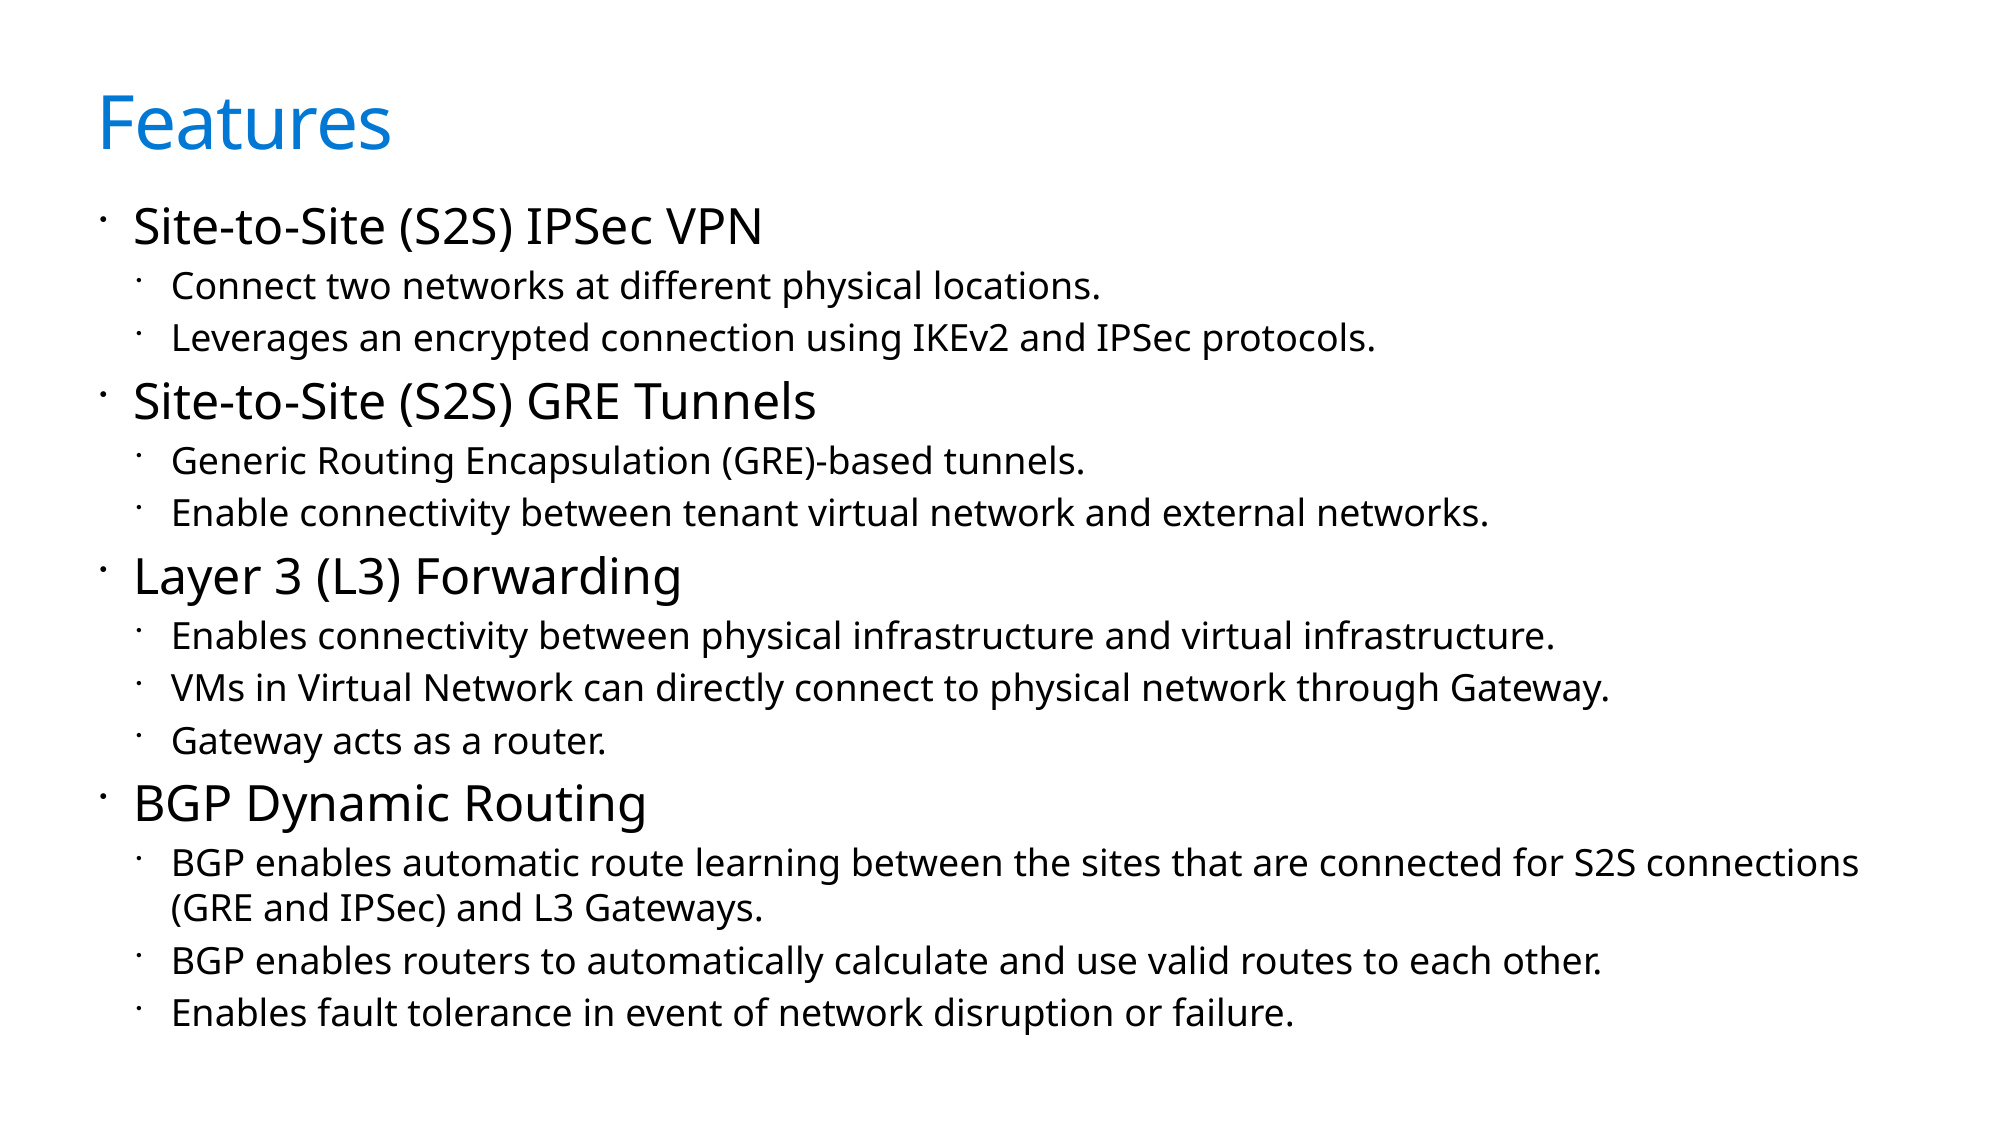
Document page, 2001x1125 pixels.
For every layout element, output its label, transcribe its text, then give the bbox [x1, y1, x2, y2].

title Features [96, 75, 1904, 166]
list Site-to-Site (S2S) IPSec VPN Connect two networks at different physical locations. Leverages an encrypted connection using IKEv2 and IPSec protocols. Site-to-Site (S2S) GRE Tunnels Generic Routing Encapsulation (GRE)-based tunnels. Enable connectivity between tenant virtual network and external networks. Layer 3 (L3) Forwarding Enables connectivity between physical infrastructure and virtual infrastructure. VMs in Virtual Network can directly connect to physical network through Gateway. Gateway acts as a router. BGP Dynamic Routing BGP enables automatic route learning between the sites that are connected for S2S connections (GRE and IPSec) and L3 Gateways. BGP enables routers to automatically calculate and use valid routes to each other. Enables fault tolerance in event of network disruption or failure. [95, 194, 1904, 1081]
